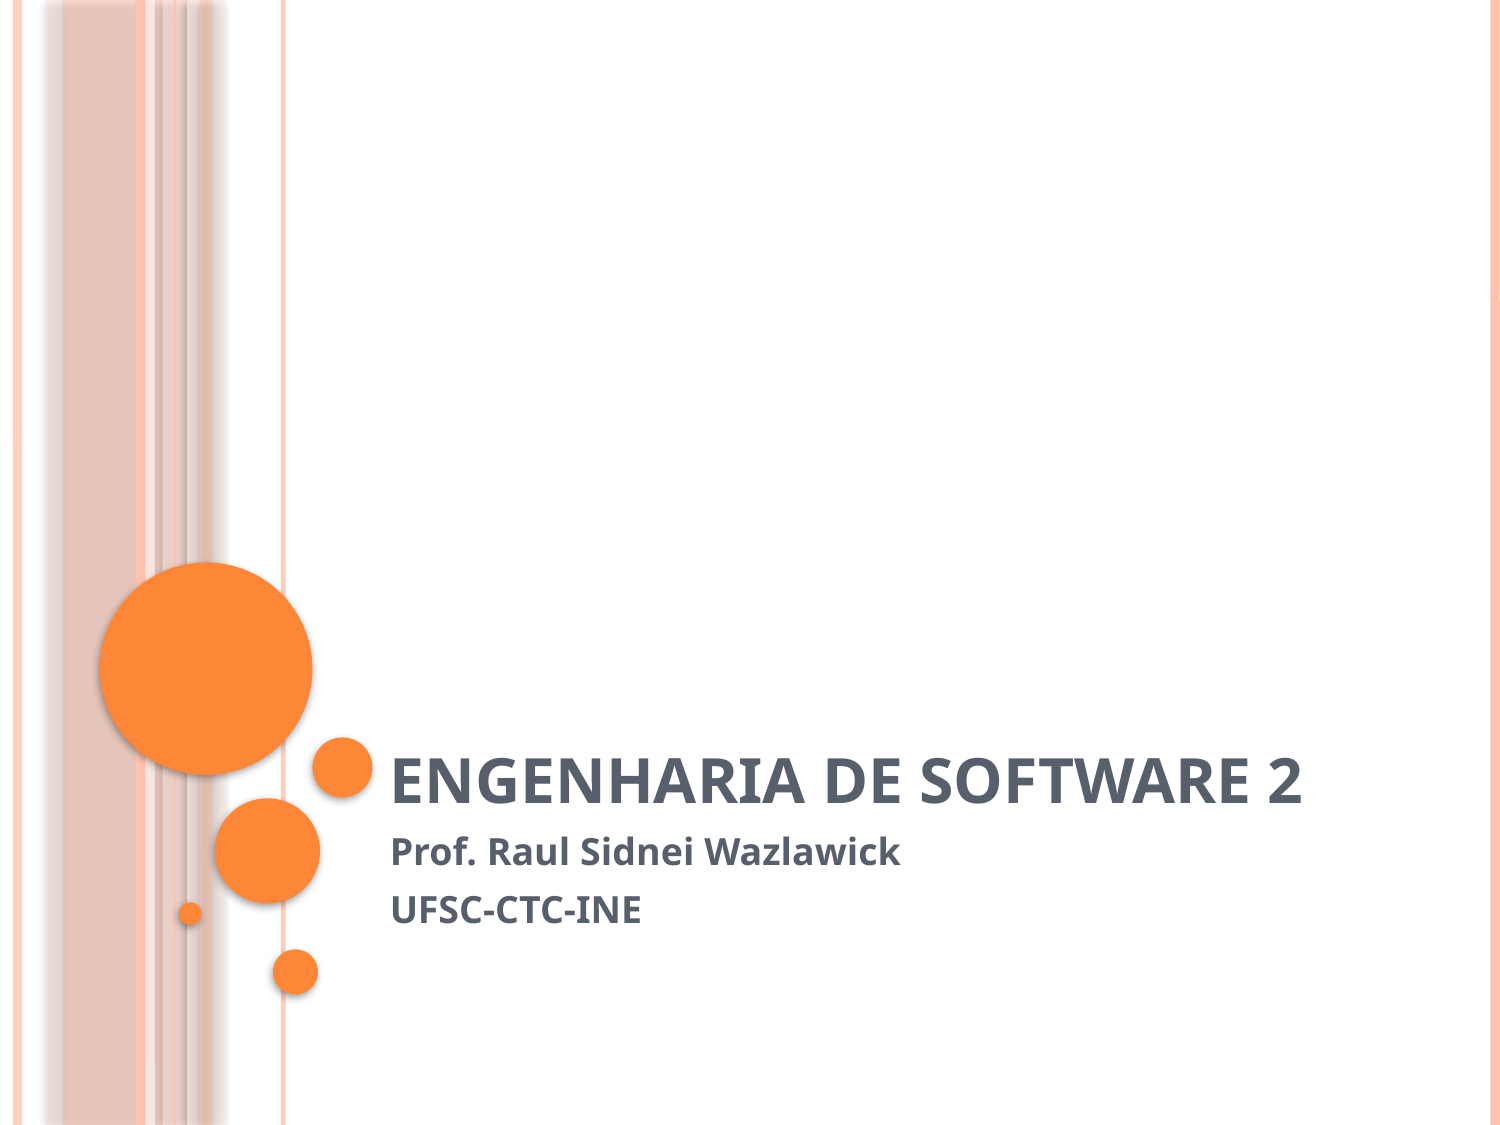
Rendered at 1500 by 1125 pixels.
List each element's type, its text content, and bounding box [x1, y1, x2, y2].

title Engenharia de software 2 [375, 512, 1388, 820]
subtitle Prof. Raul Sidnei Wazlawick UFSC-CTC-INE [375, 820, 1388, 1046]
